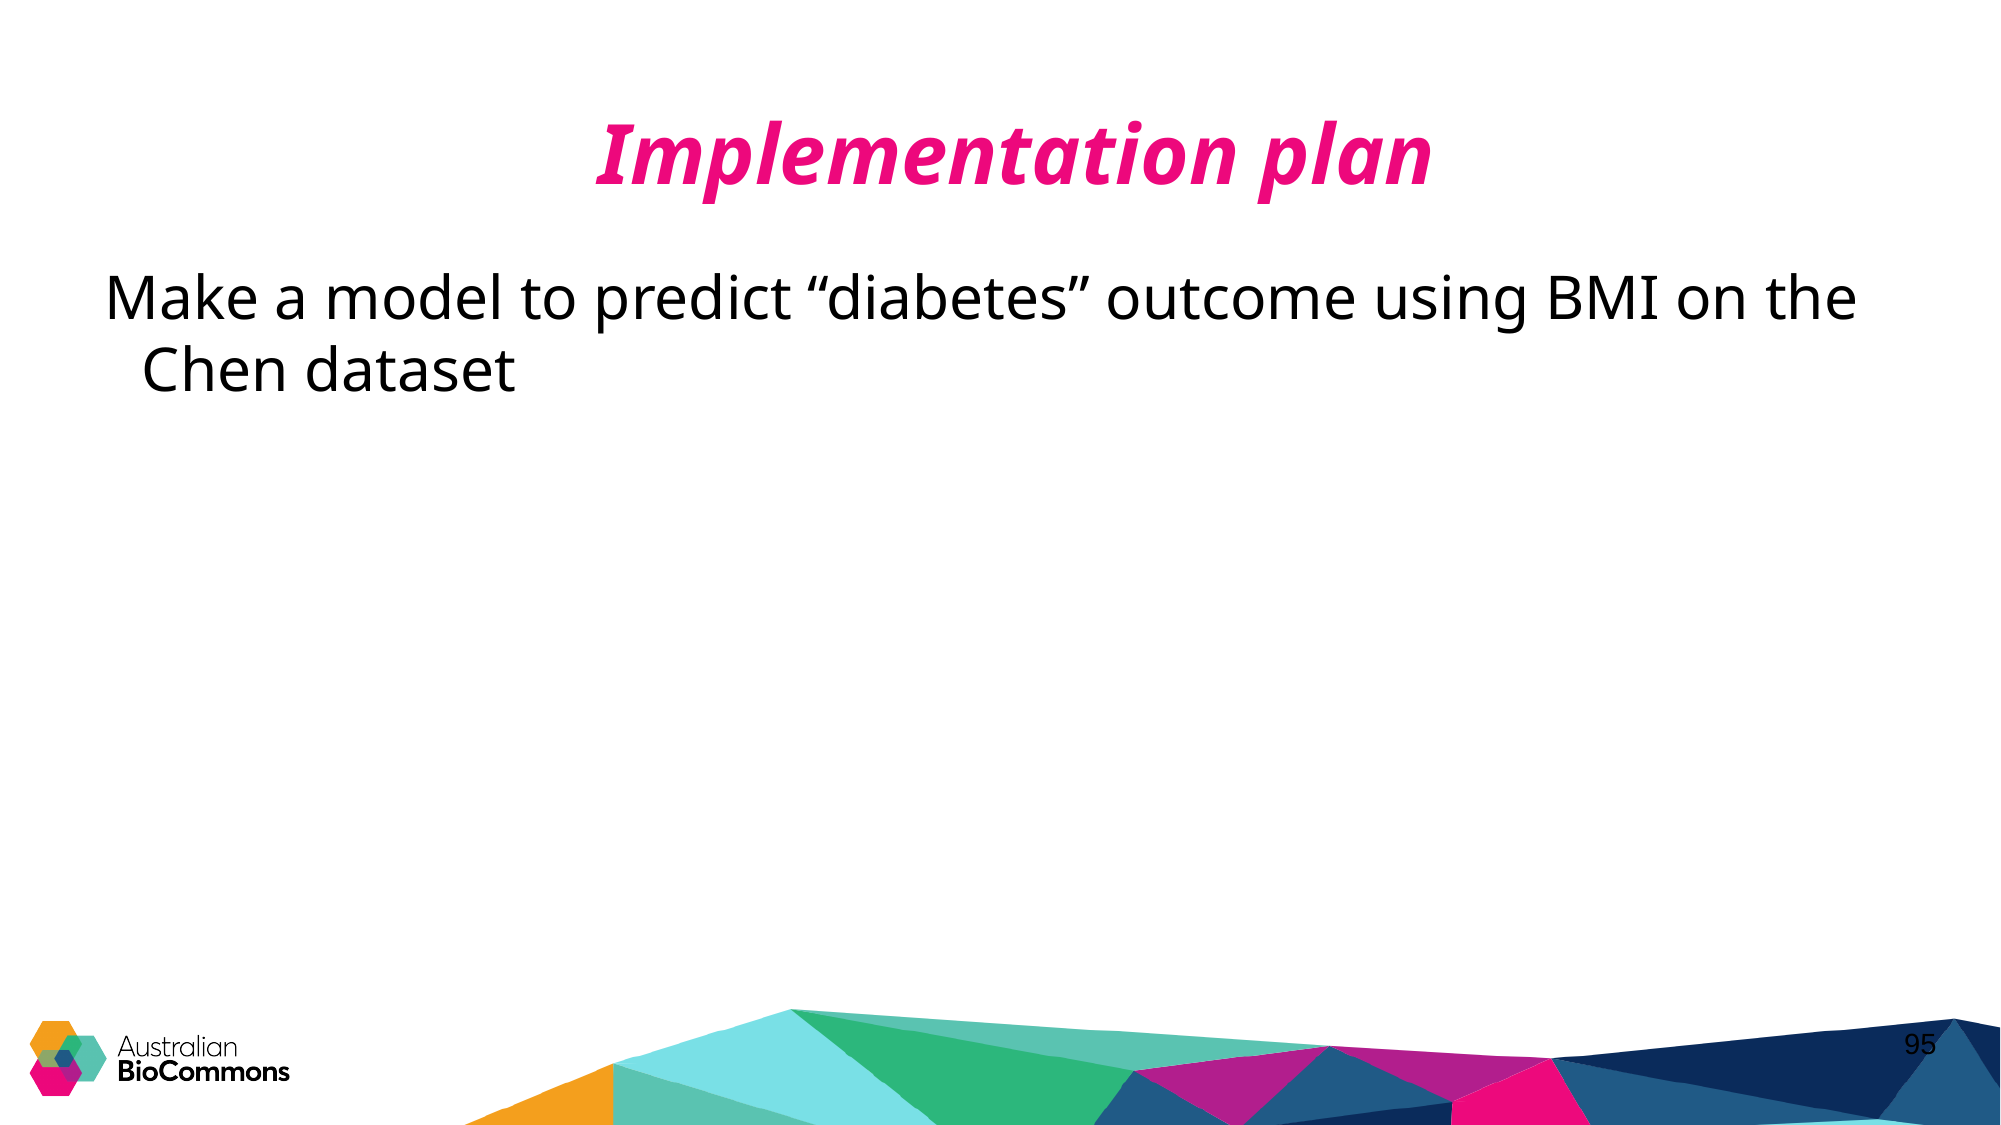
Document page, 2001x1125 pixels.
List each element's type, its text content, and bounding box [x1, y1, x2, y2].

list Make a model to predict “diabetes” outcome using BMI on the Chen dataset [51, 251, 1924, 970]
slide_number ‹#› [1797, 1012, 1937, 1073]
picture [11, 1014, 308, 1103]
picture [428, 992, 2001, 1125]
title Implementation plan [81, 64, 1953, 211]
